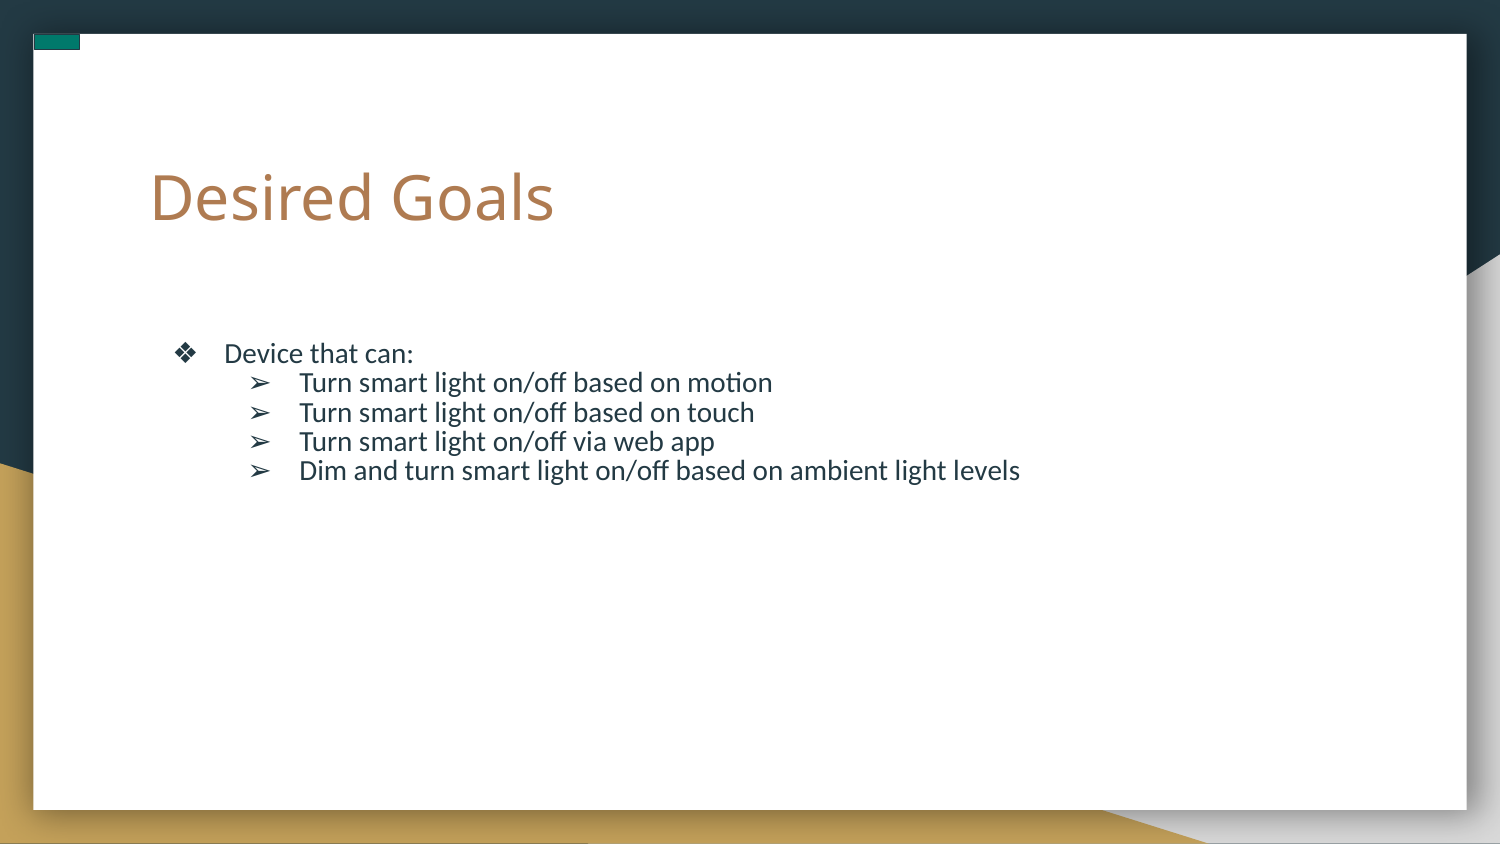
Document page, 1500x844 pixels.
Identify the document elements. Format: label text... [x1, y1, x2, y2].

list Device that can: Turn smart light on/off based on motion Turn smart light on/off based on touch Turn smart light on/off via web app Dim and turn smart light on/off based on ambient light levels [134, 326, 1366, 729]
title Desired Goals [134, 138, 1366, 296]
text_box [34, 34, 80, 50]
